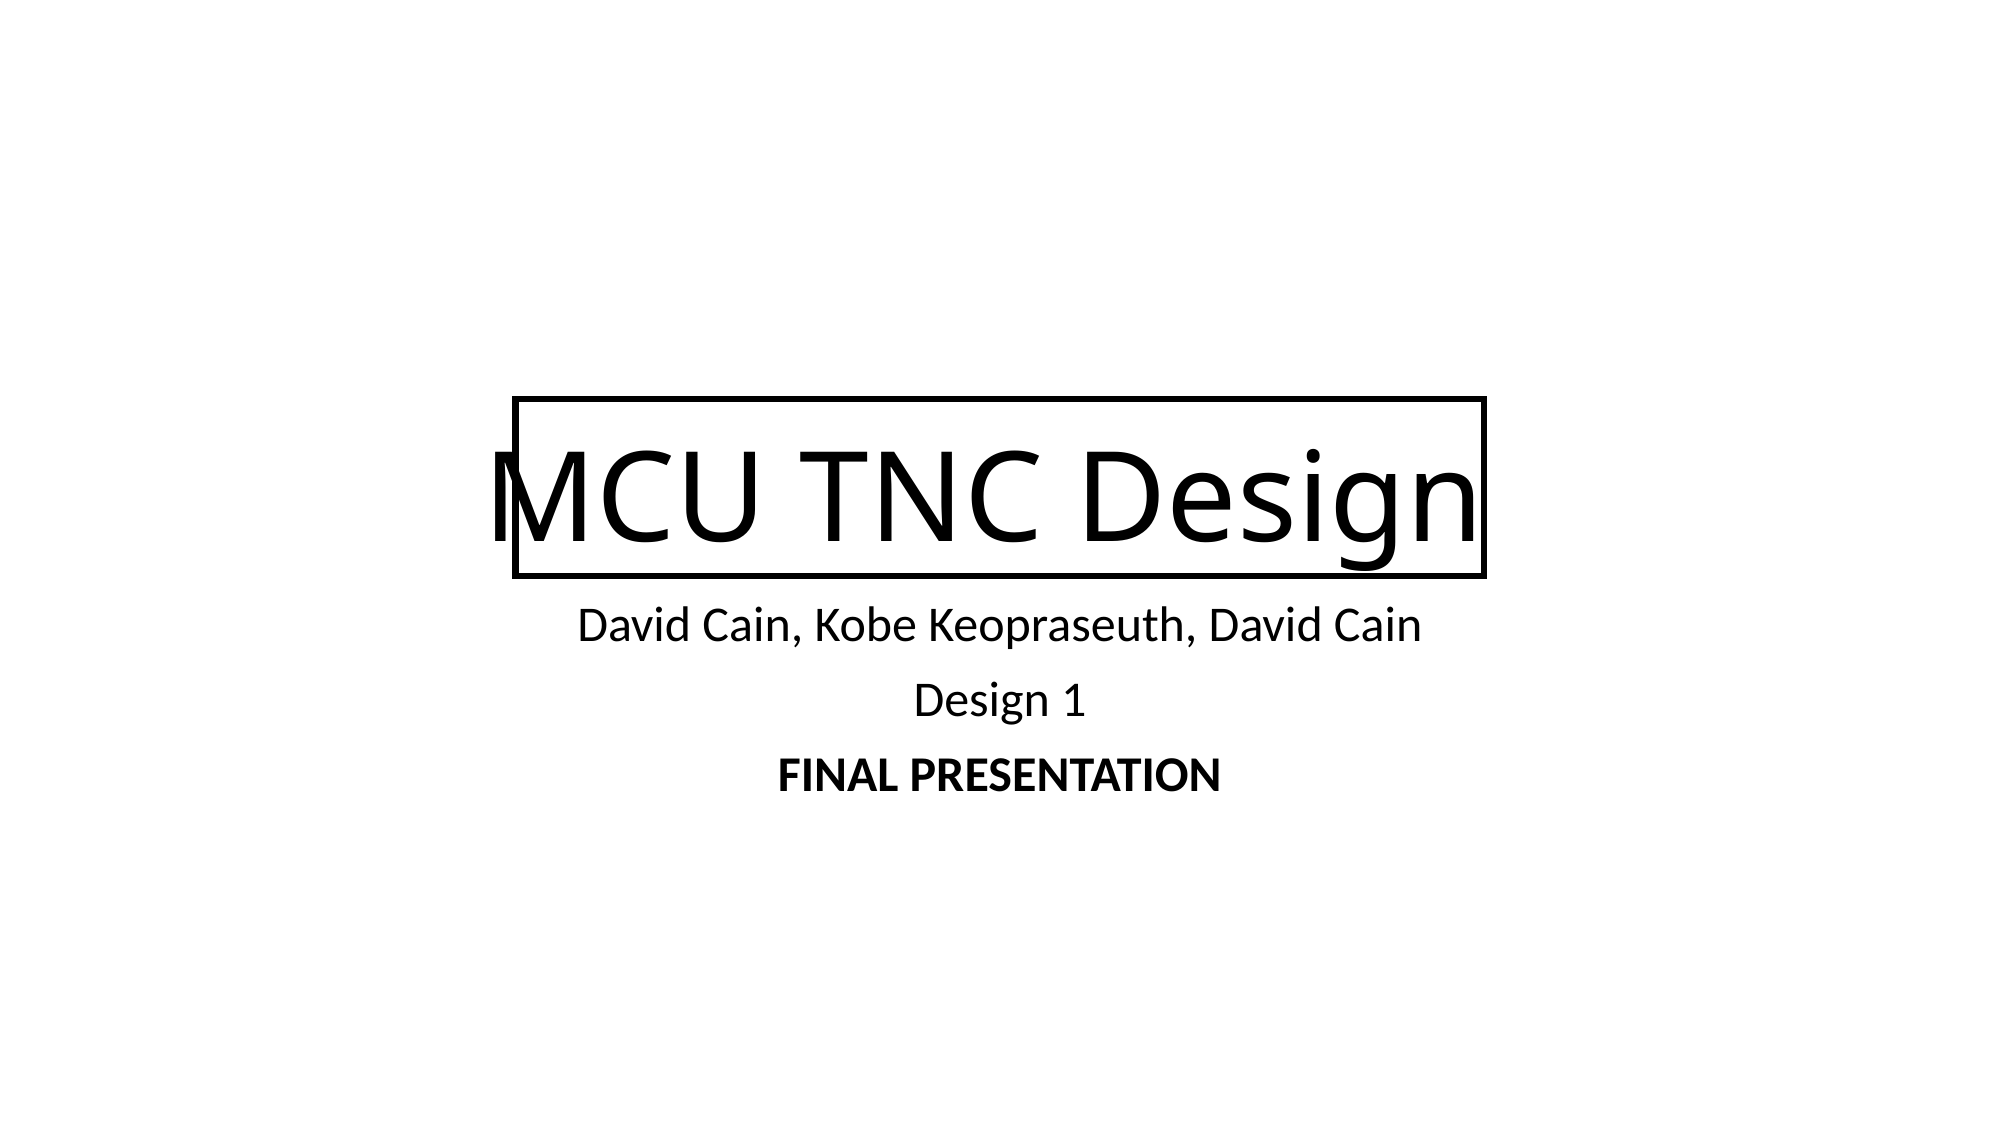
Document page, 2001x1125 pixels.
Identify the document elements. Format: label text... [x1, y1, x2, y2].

subtitle David Cain, Kobe Keopraseuth, David Cain Design 1 FINAL PRESENTATION [249, 590, 1750, 863]
title MCU TNC Design [249, 184, 1750, 576]
text_box [515, 398, 1485, 577]
